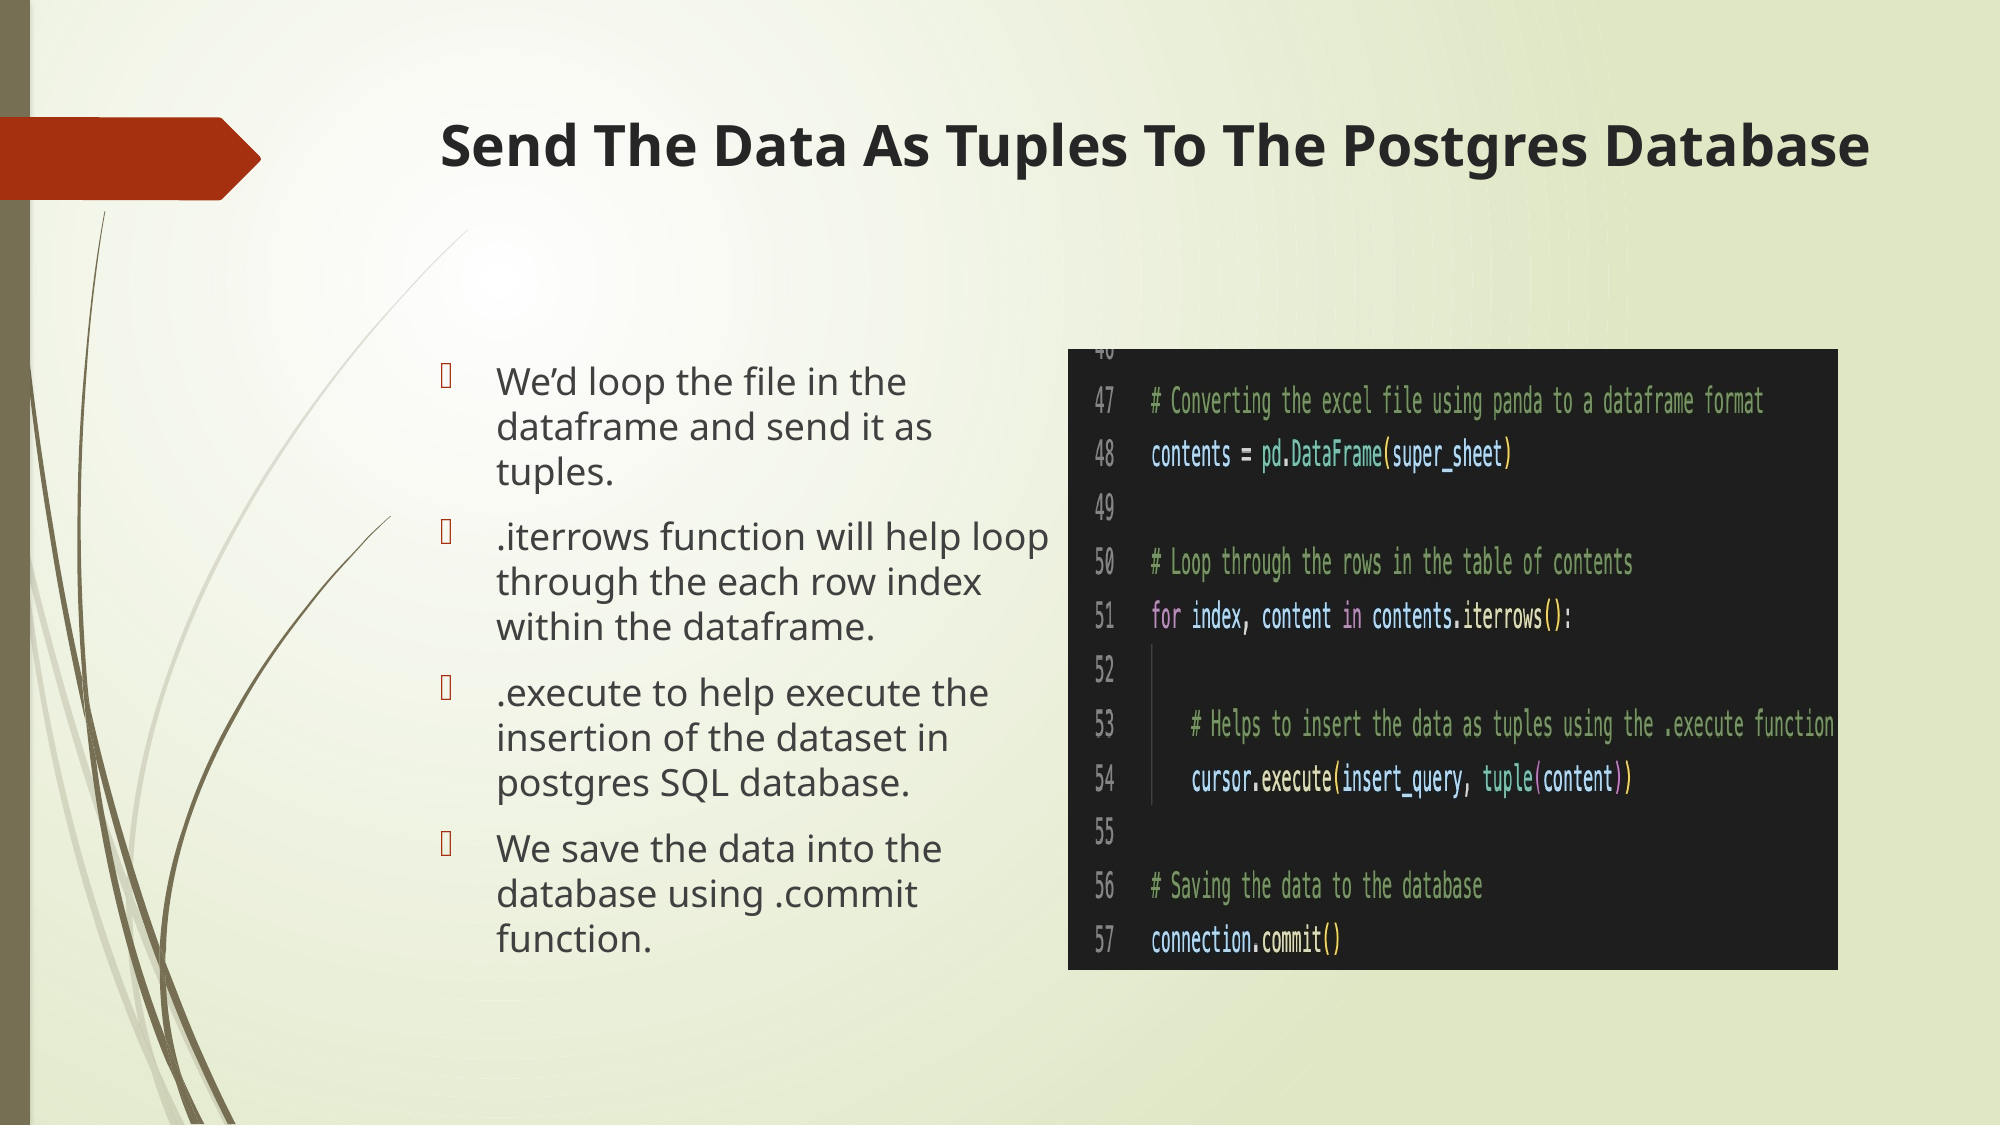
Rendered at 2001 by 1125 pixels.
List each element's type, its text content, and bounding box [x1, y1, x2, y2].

list We’d loop the file in the dataframe and send it as tuples. .iterrows function will help loop through the each row index within the dataframe. .execute to help execute the insertion of the dataset in postgres SQL database. We save the data into the database using .commit function. [424, 350, 1067, 970]
title Send The Data As Tuples To The Postgres Database [425, 102, 1888, 313]
picture [1067, 349, 1839, 970]
